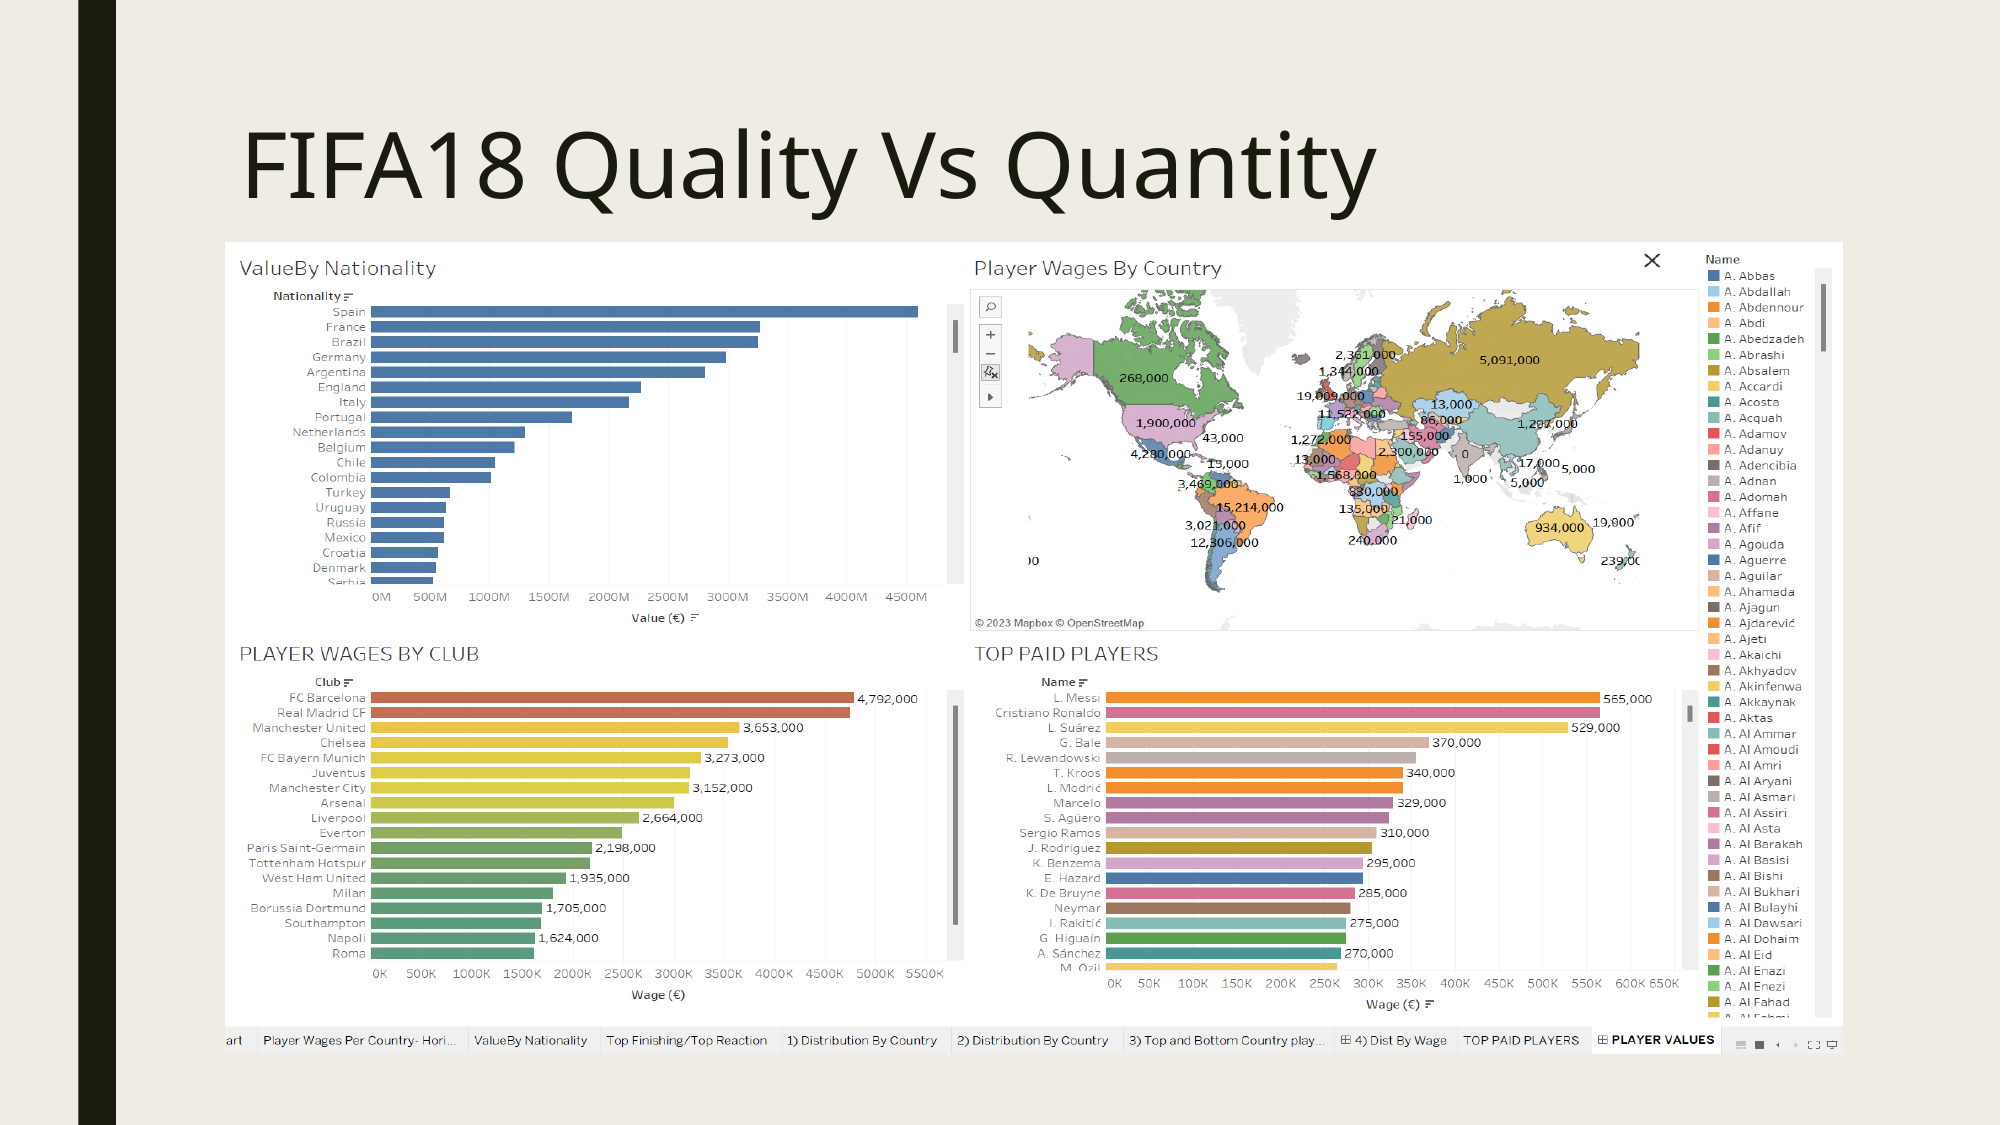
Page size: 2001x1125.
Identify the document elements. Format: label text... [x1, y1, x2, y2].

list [224, 242, 1843, 1054]
title FIFA18 Quality Vs Quantity [225, 112, 1843, 242]
